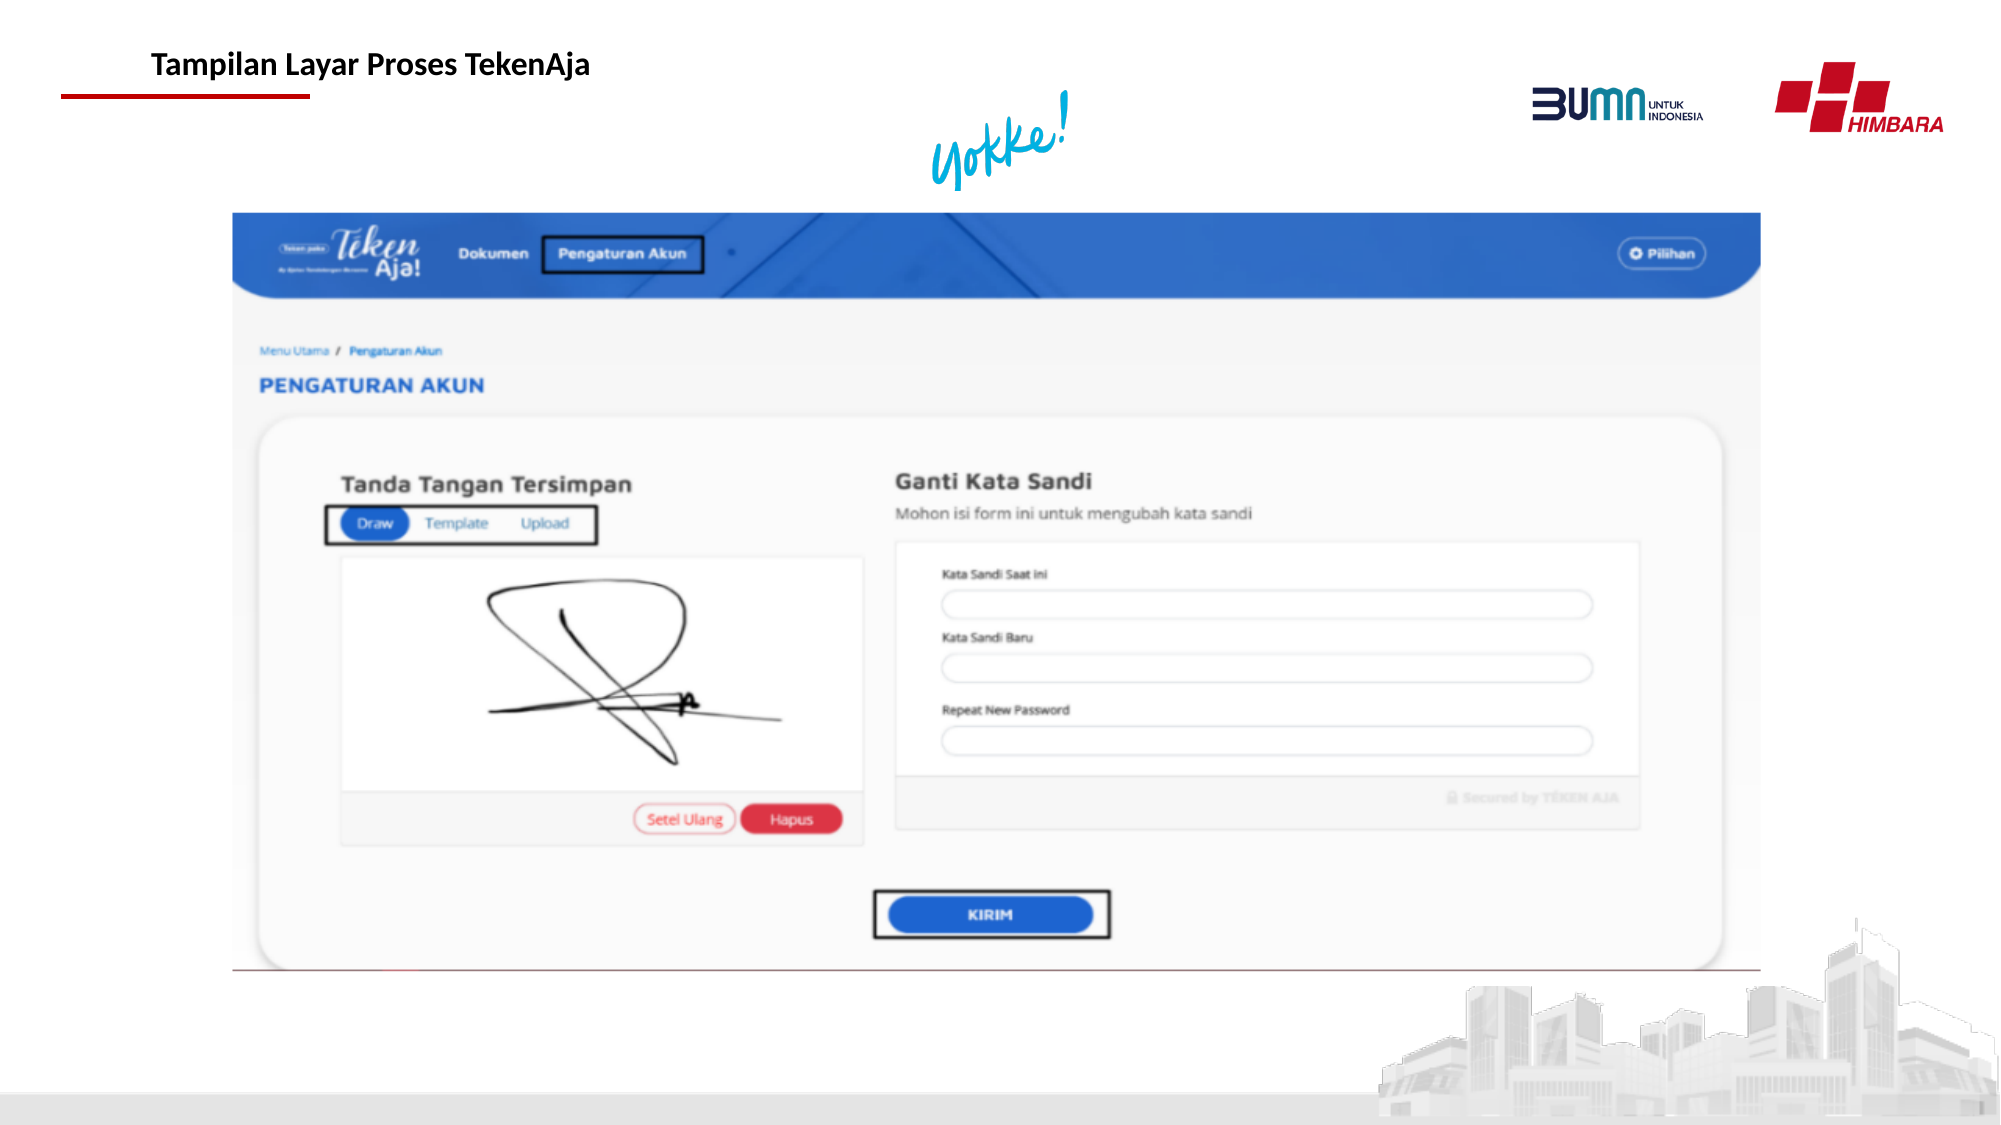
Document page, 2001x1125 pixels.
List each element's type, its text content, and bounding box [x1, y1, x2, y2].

picture [0, 89, 2000, 1125]
picture [1526, 57, 1709, 150]
picture [1767, 50, 1950, 143]
title Tampilan Layar Proses TekenAja [136, 38, 1632, 91]
